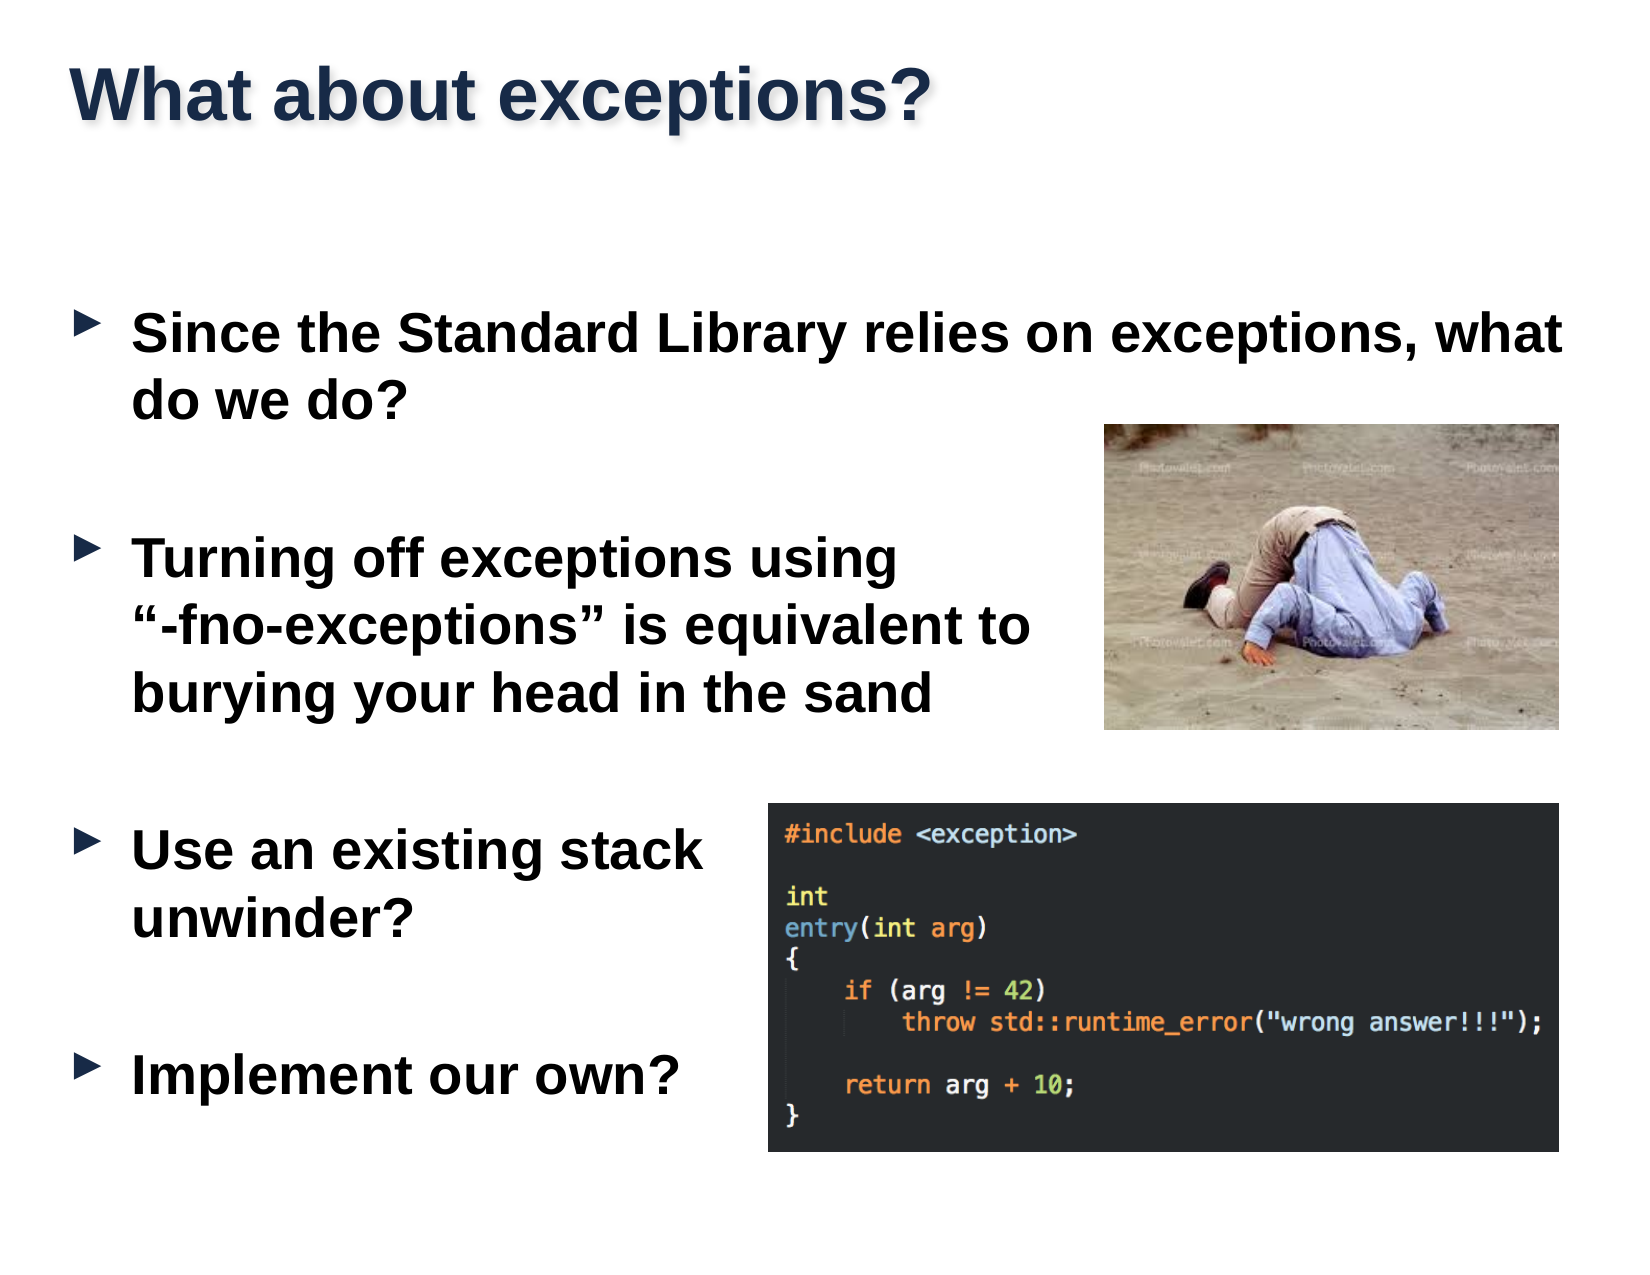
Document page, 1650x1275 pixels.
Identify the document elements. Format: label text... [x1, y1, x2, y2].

list What about exceptions? [52, 34, 1188, 148]
picture [1104, 424, 1559, 731]
picture [768, 803, 1559, 1152]
list Since the Standard Library relies on exceptions, what do we do? Turning off exceptions using “-fno-exceptions” is equivalent to burying your head in the sand Use an existing stack unwinder? Implement our own? [52, 287, 1598, 1175]
